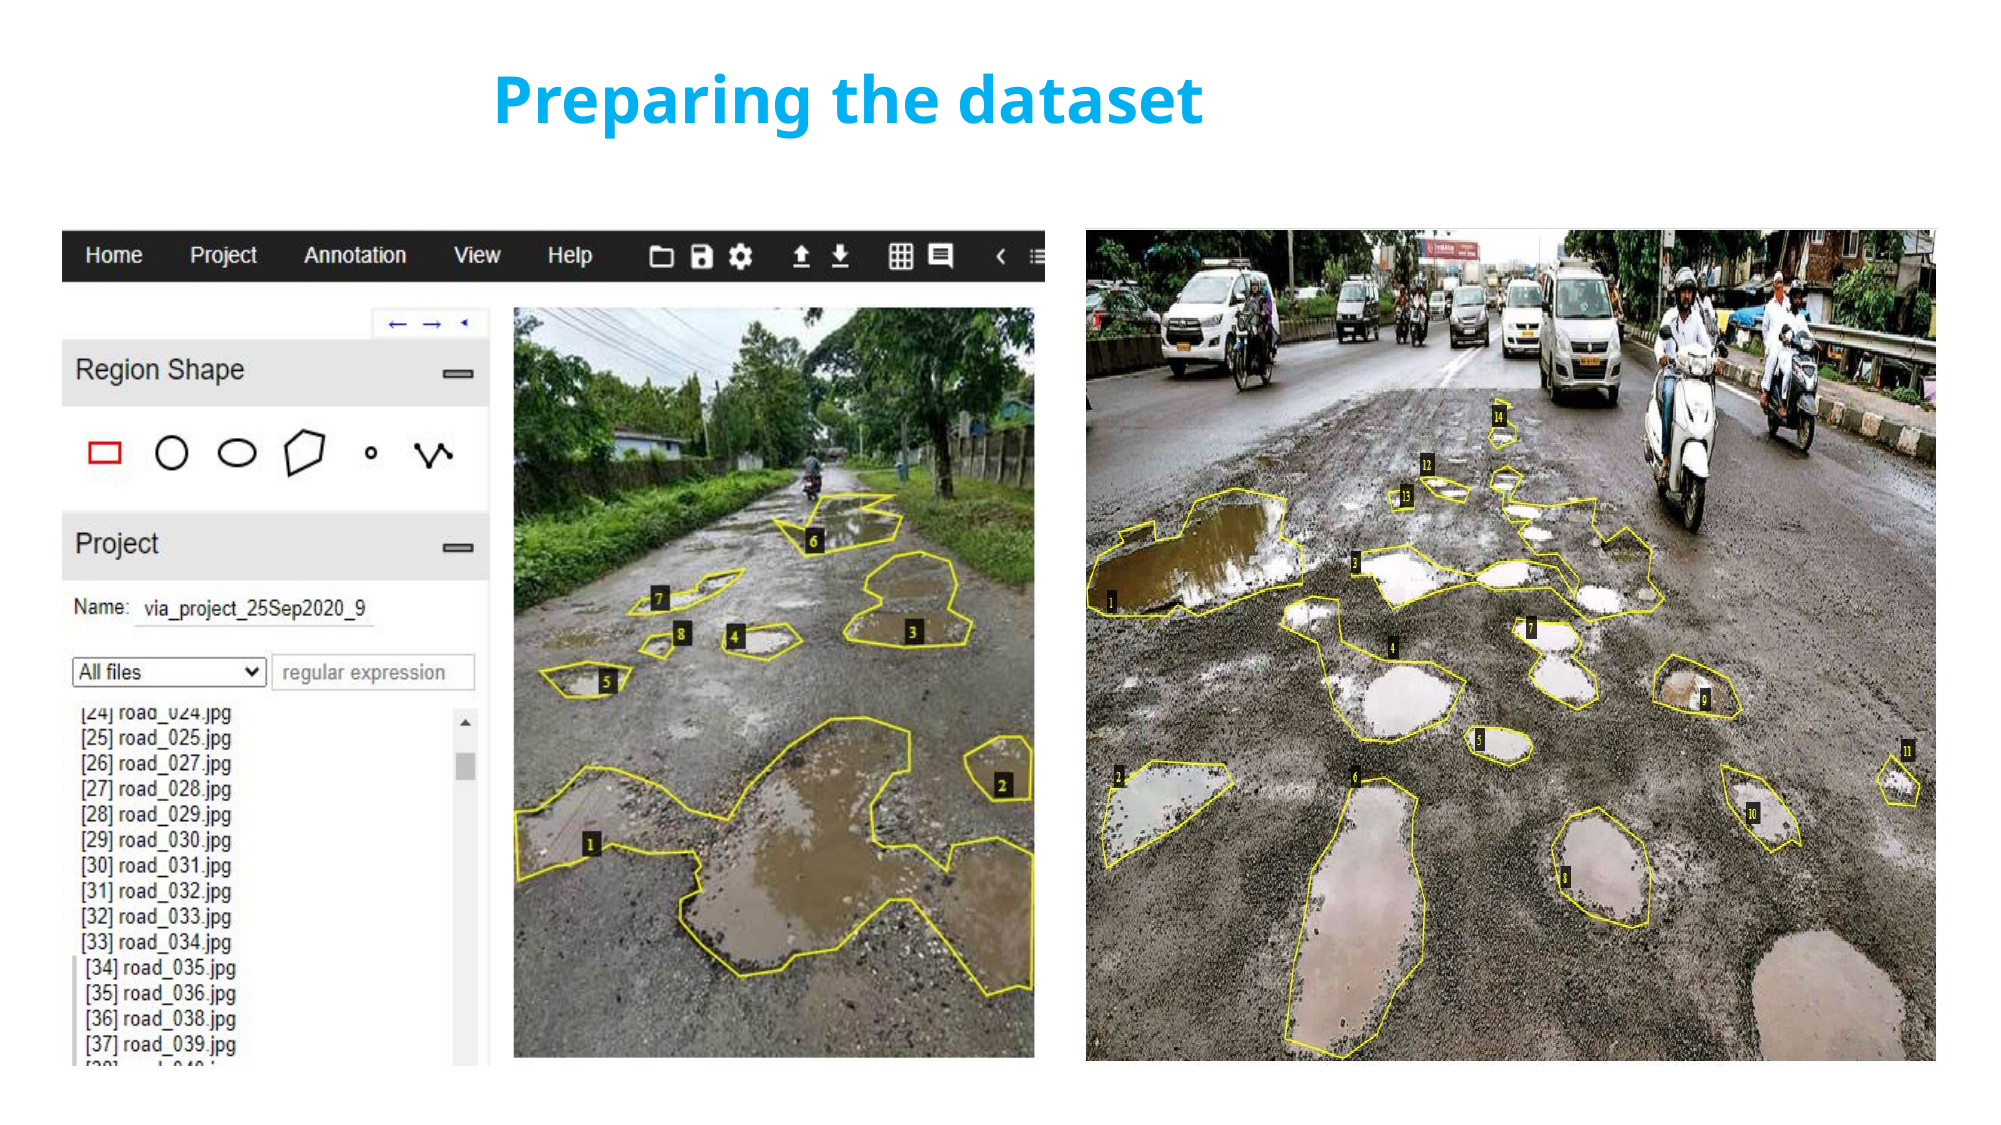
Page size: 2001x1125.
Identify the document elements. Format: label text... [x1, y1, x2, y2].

title Preparing the dataset [137, 59, 1863, 146]
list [62, 228, 1045, 1066]
picture [1084, 228, 1938, 1066]
